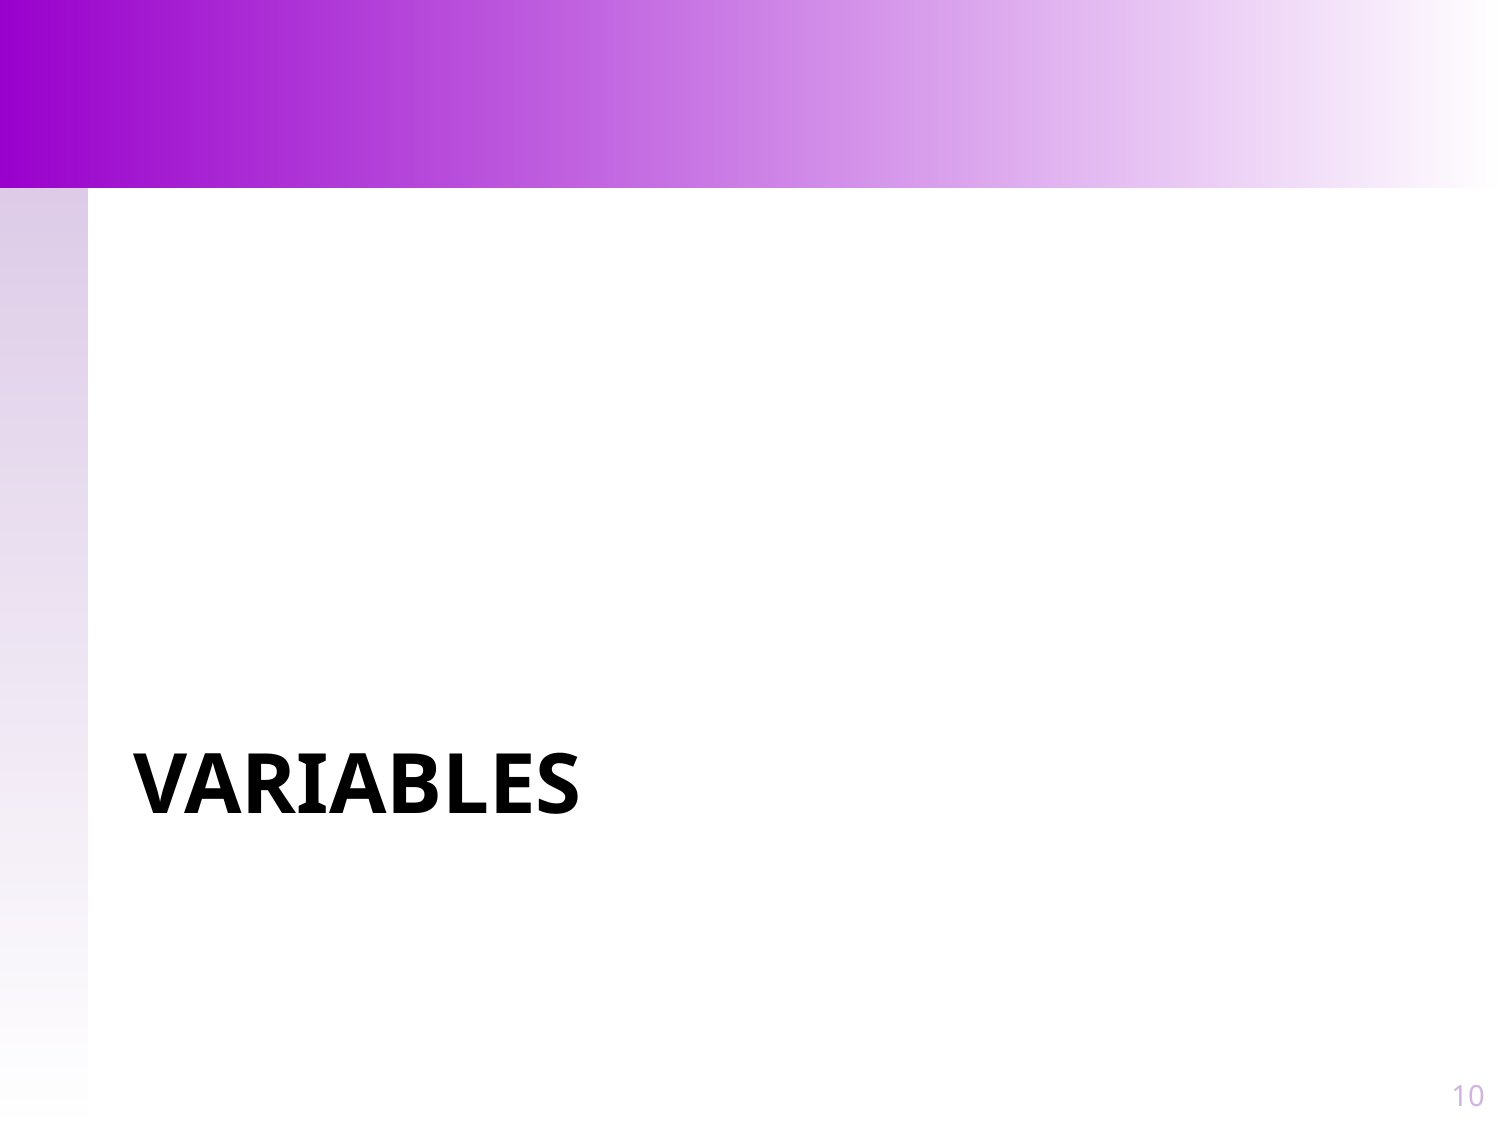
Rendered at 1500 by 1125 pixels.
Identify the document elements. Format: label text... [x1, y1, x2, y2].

slide_number 10 [1424, 1049, 1500, 1125]
title Variables [118, 722, 1394, 947]
